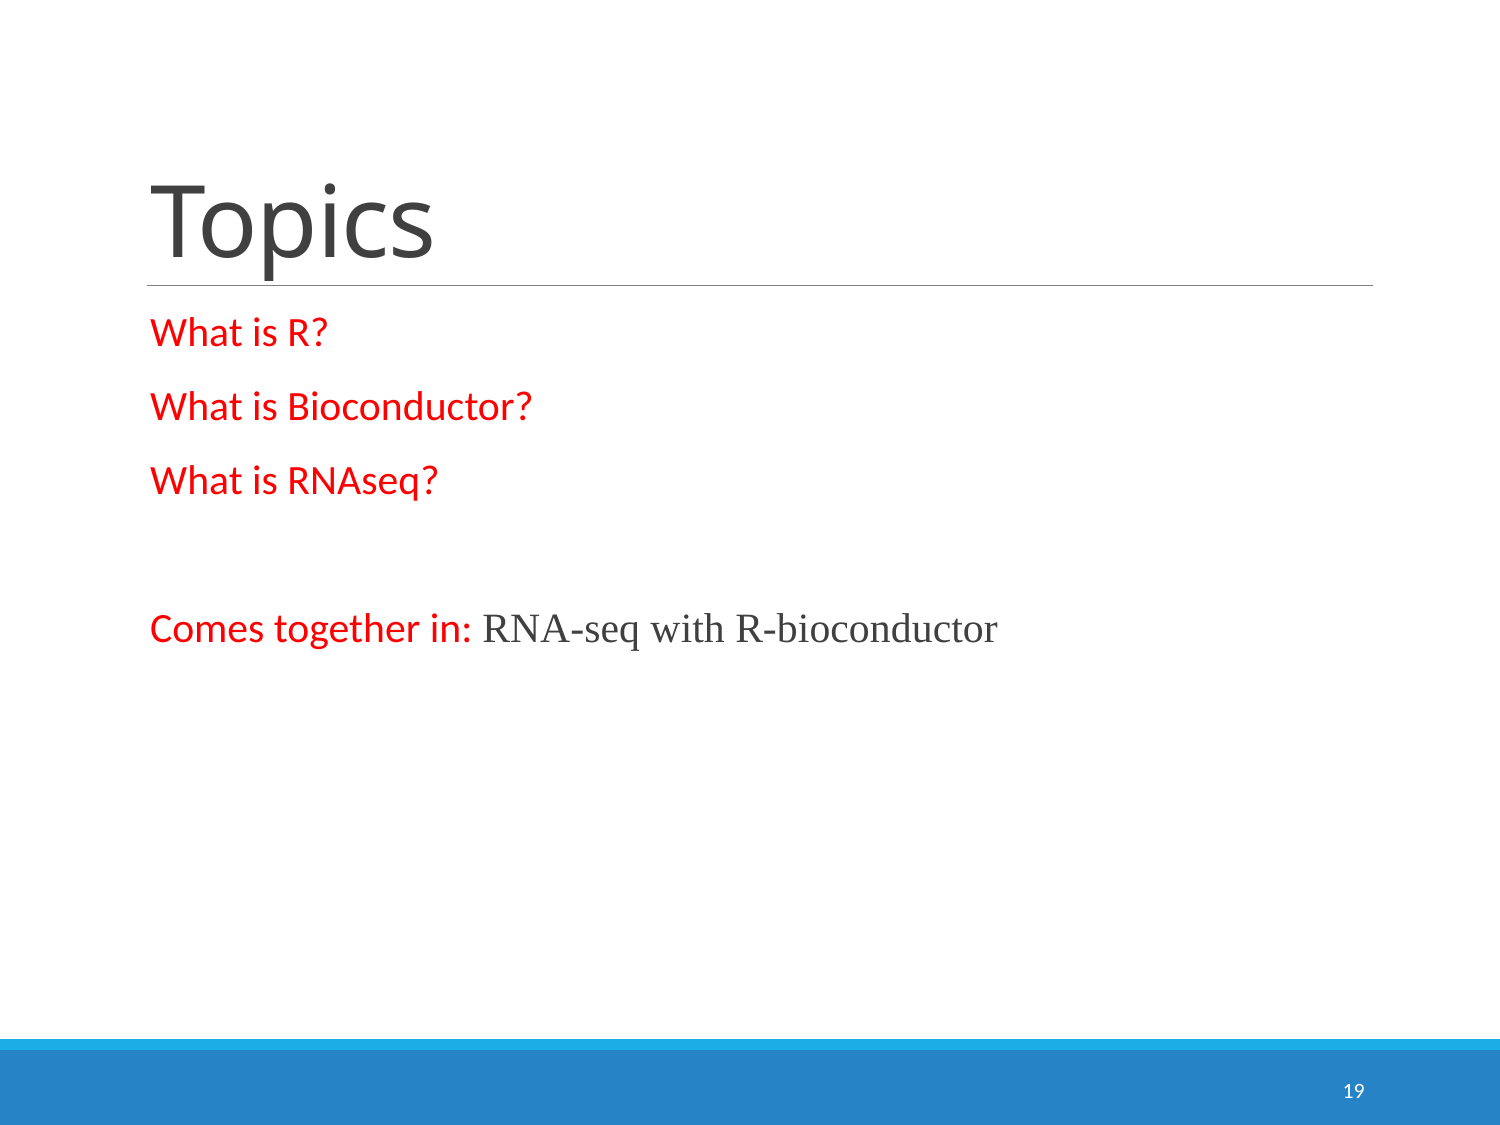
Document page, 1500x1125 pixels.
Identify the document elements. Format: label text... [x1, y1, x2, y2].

slide_number 19 [1218, 1059, 1380, 1120]
list What is R? What is Bioconductor? What is RNAseq? Comes together in: RNA-seq with R-bioconductor [135, 302, 1373, 963]
title Topics [135, 47, 1373, 285]
